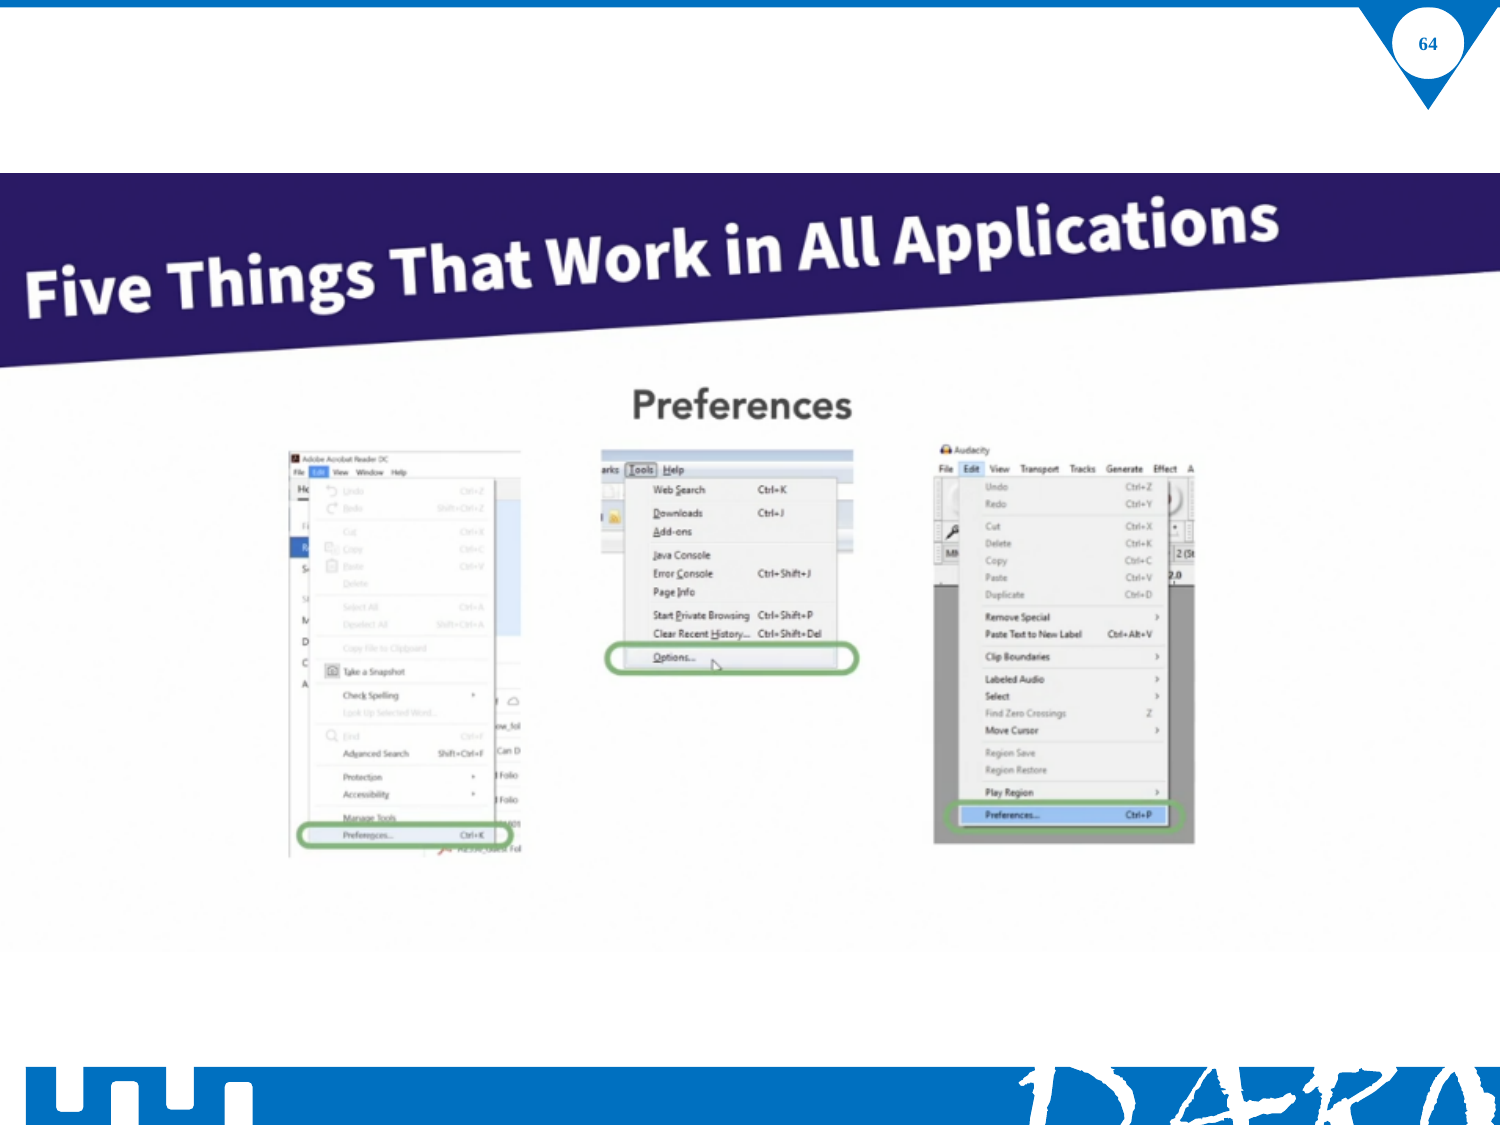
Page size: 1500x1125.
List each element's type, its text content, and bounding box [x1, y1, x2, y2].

picture [0, 173, 1500, 952]
slide_number 64 [1259, 13, 1500, 73]
